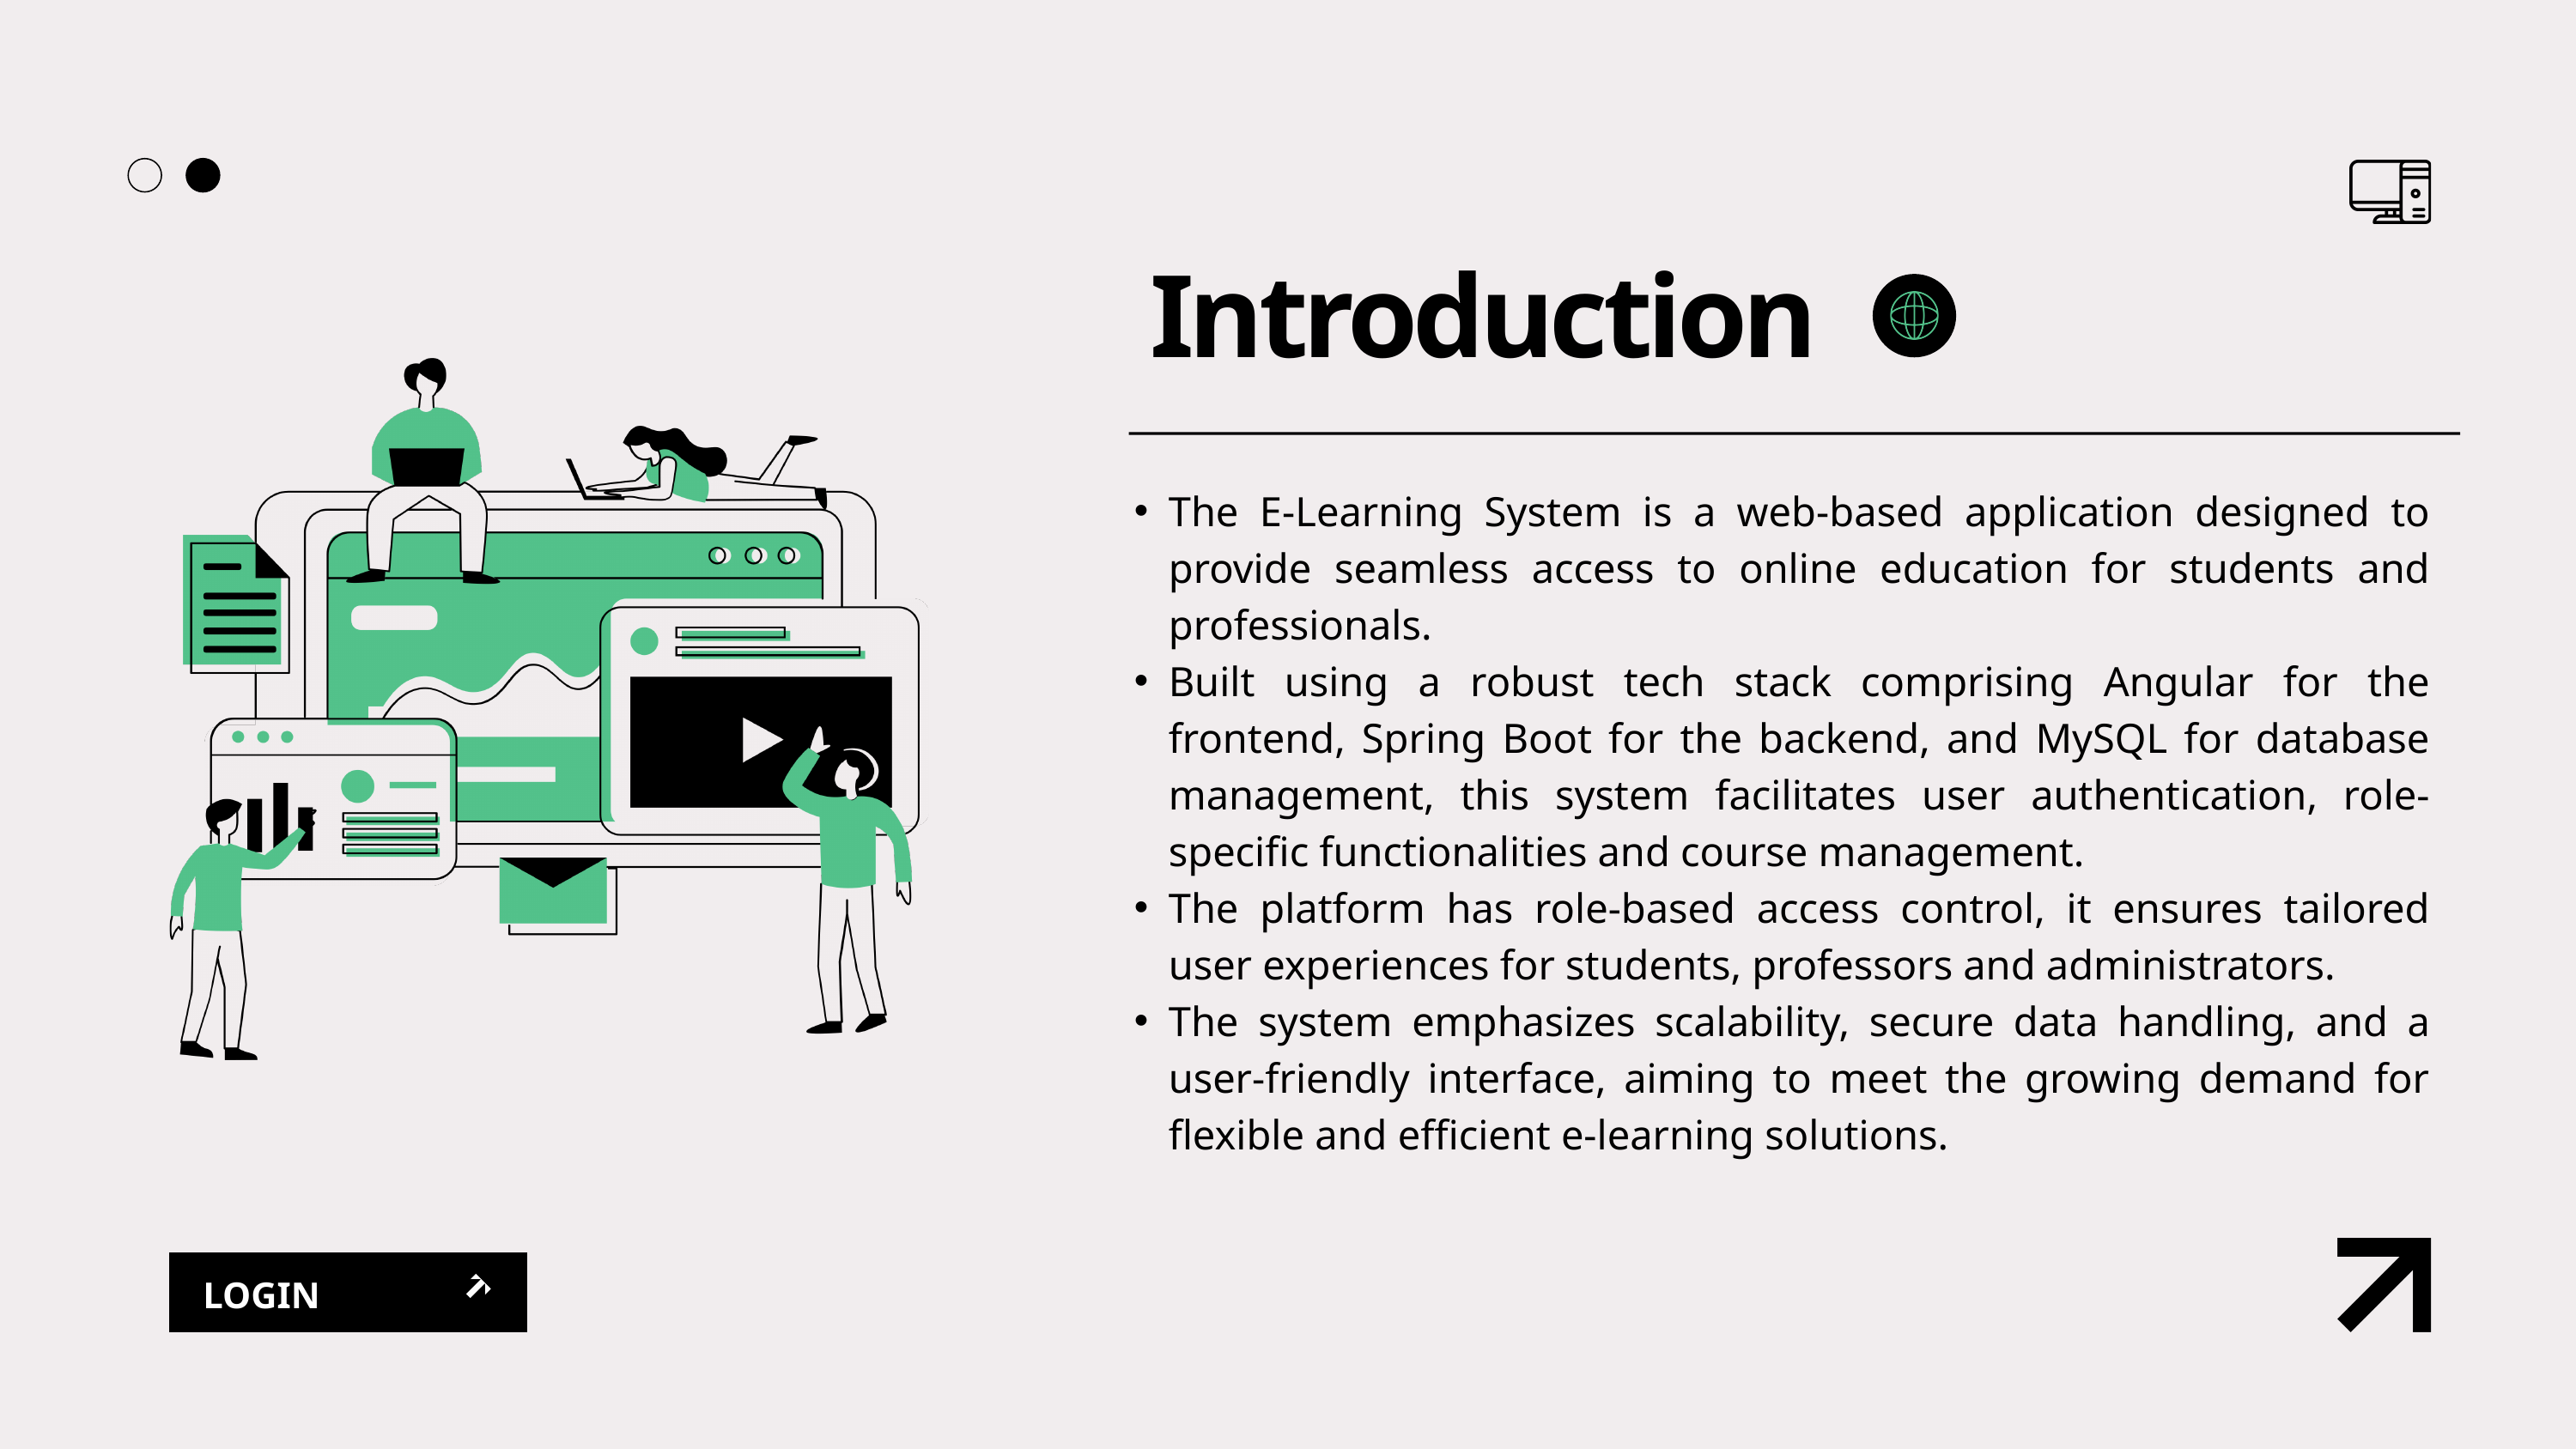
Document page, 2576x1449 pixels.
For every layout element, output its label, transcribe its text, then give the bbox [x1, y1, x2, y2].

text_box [185, 158, 221, 192]
text_box [2349, 160, 2432, 224]
text_box Introduction [1150, 258, 1915, 380]
text_box The E-Learning System is a web-based application designed to provide seamless access to online education for students and professionals. Built using a robust tech stack comprising Angular for the frontend, Spring Boot for the backend, and MySQL for database management, this system facilitates user authentication, role-specific functionalities and course management. The platform has role-based access control, it ensures tailored user experiences for students, professors and administrators. The system emphasizes scalability, secure data handling, and a user-friendly interface, aiming to meet the growing demand for flexible and efficient e-learning solutions. [1099, 477, 2432, 1215]
text_box [2337, 1238, 2432, 1332]
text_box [169, 1252, 527, 1332]
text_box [127, 158, 162, 192]
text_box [1873, 274, 1956, 357]
text_box [169, 356, 929, 1061]
